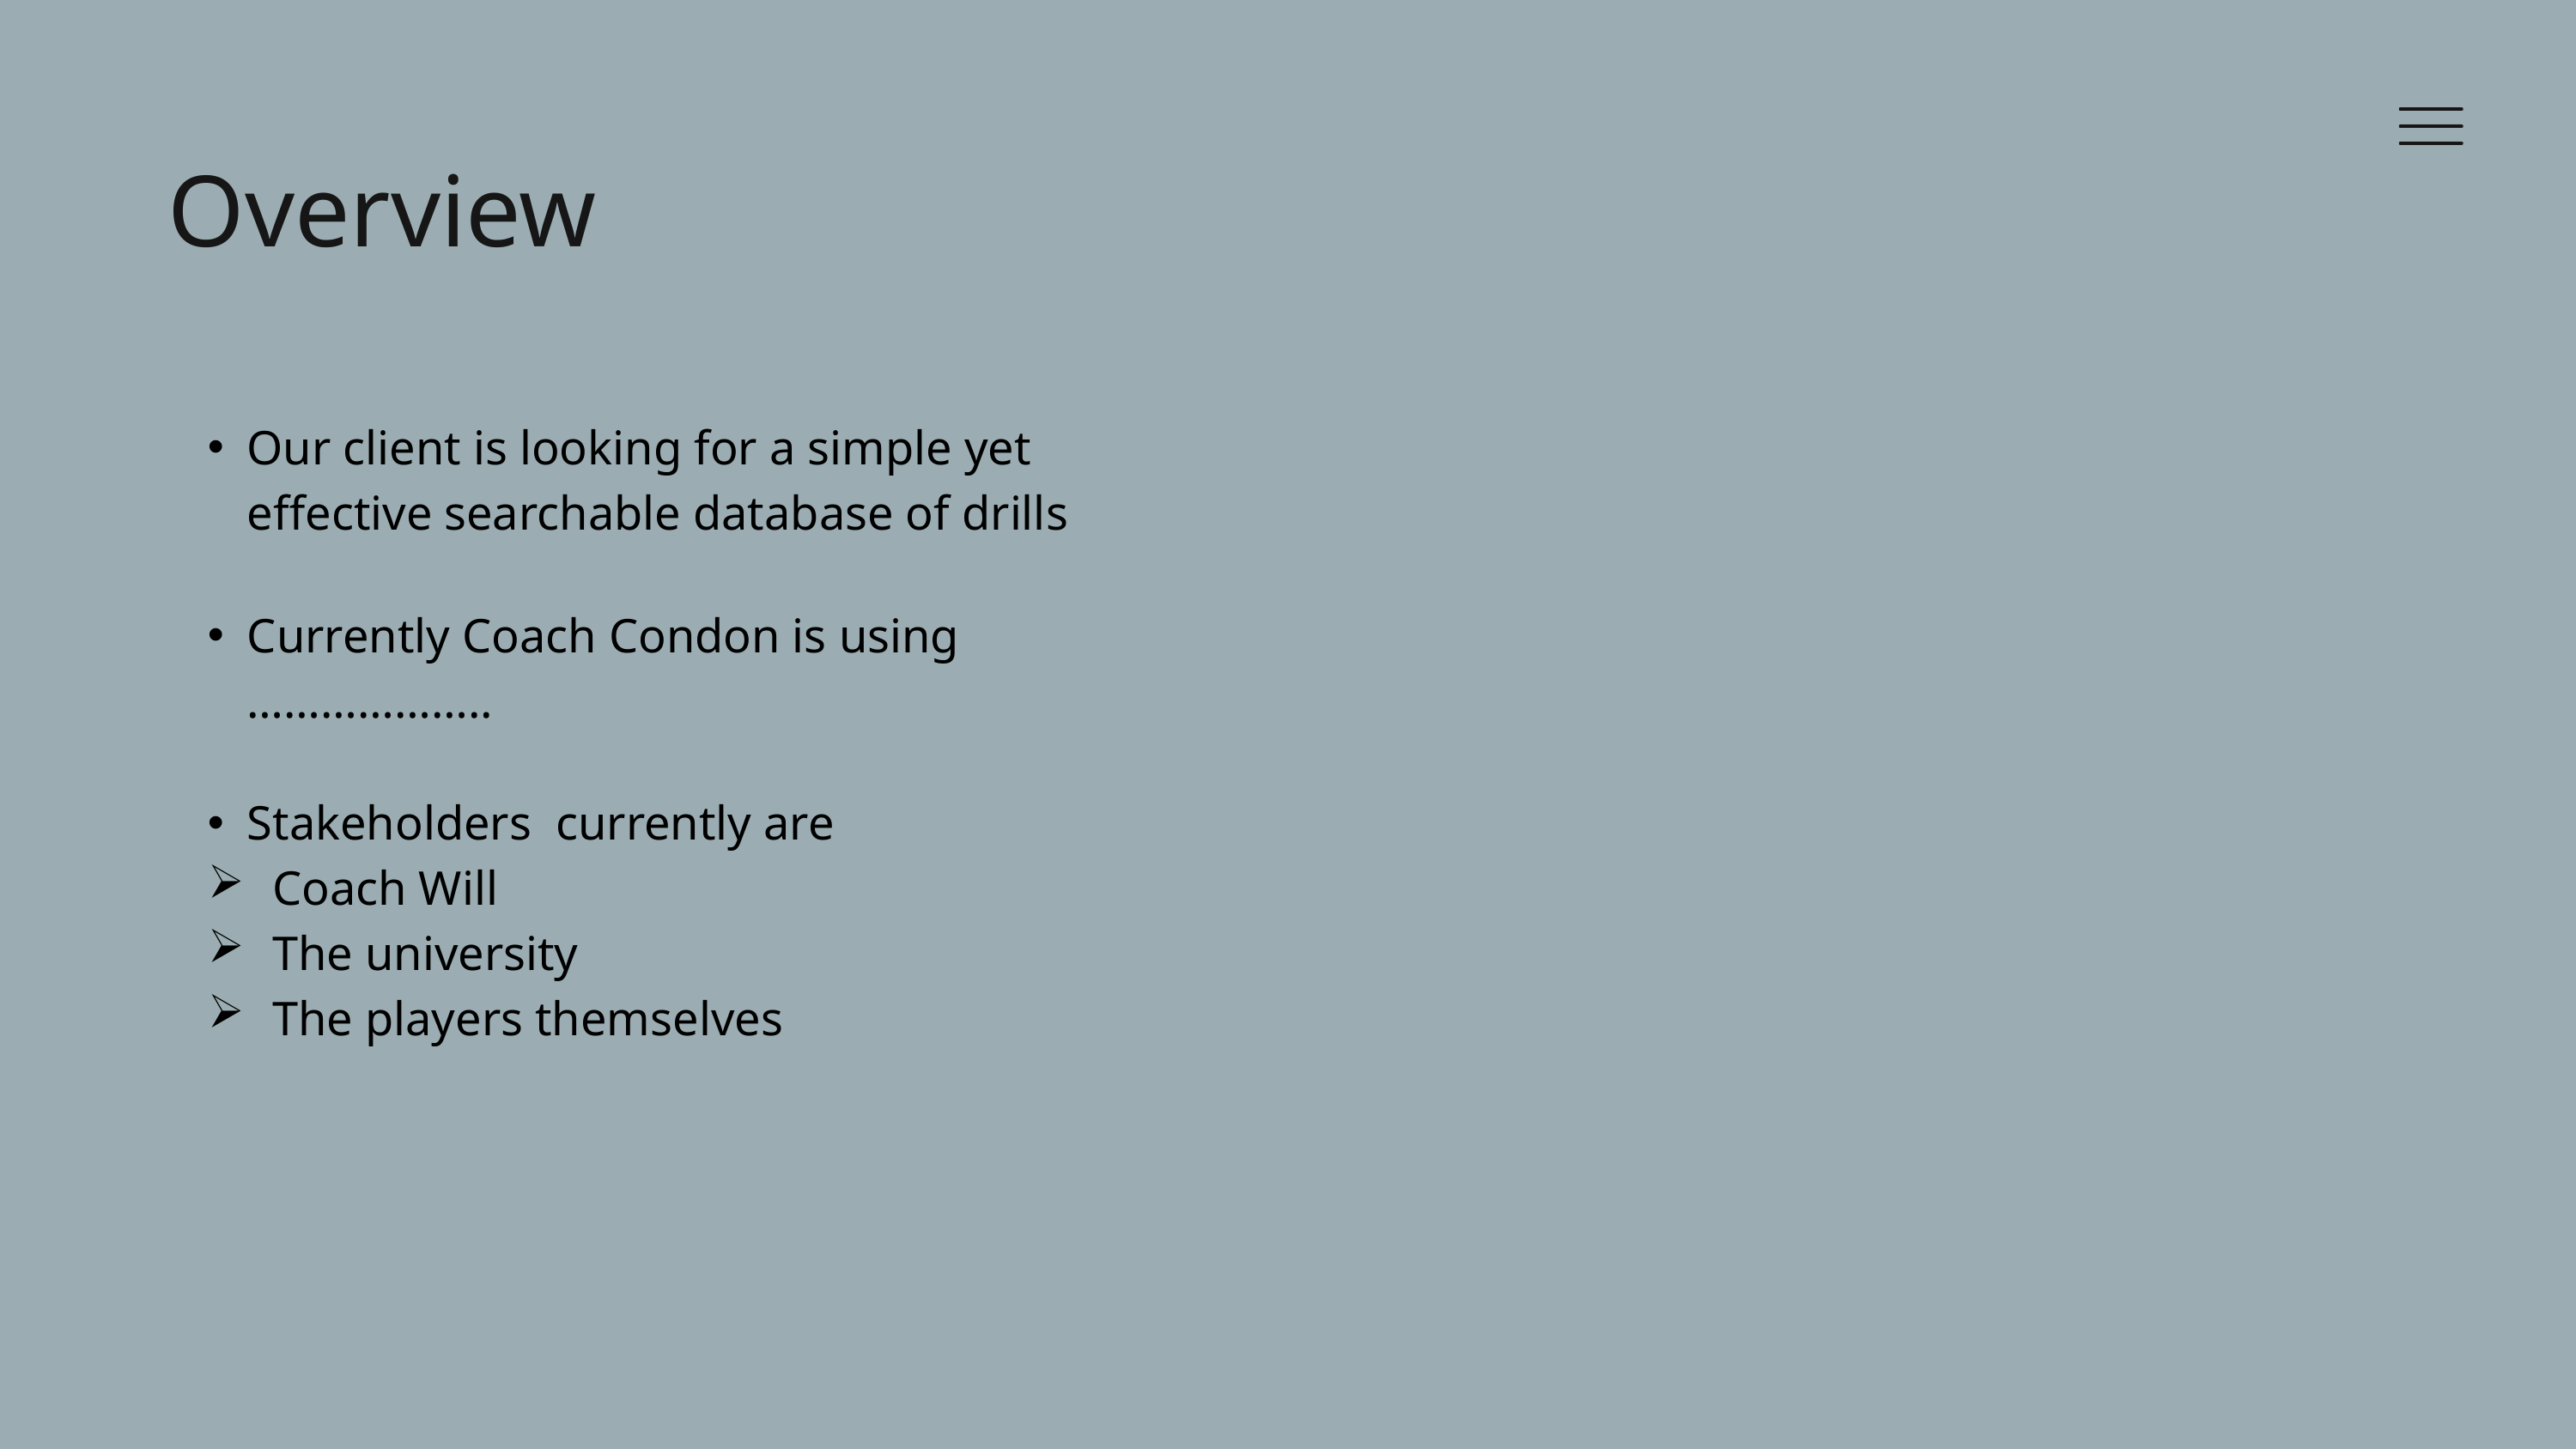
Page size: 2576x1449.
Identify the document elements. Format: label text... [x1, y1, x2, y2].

text_box [2398, 107, 2464, 145]
text_box Our client is looking for a simple yet effective searchable database of drills [167, 409, 1127, 539]
text_box Overview [167, 128, 1166, 267]
text_box Stakeholders currently are Coach Will The university The players themselves [167, 784, 1127, 1046]
text_box Currently Coach Condon is using ……………….. [167, 597, 1127, 727]
